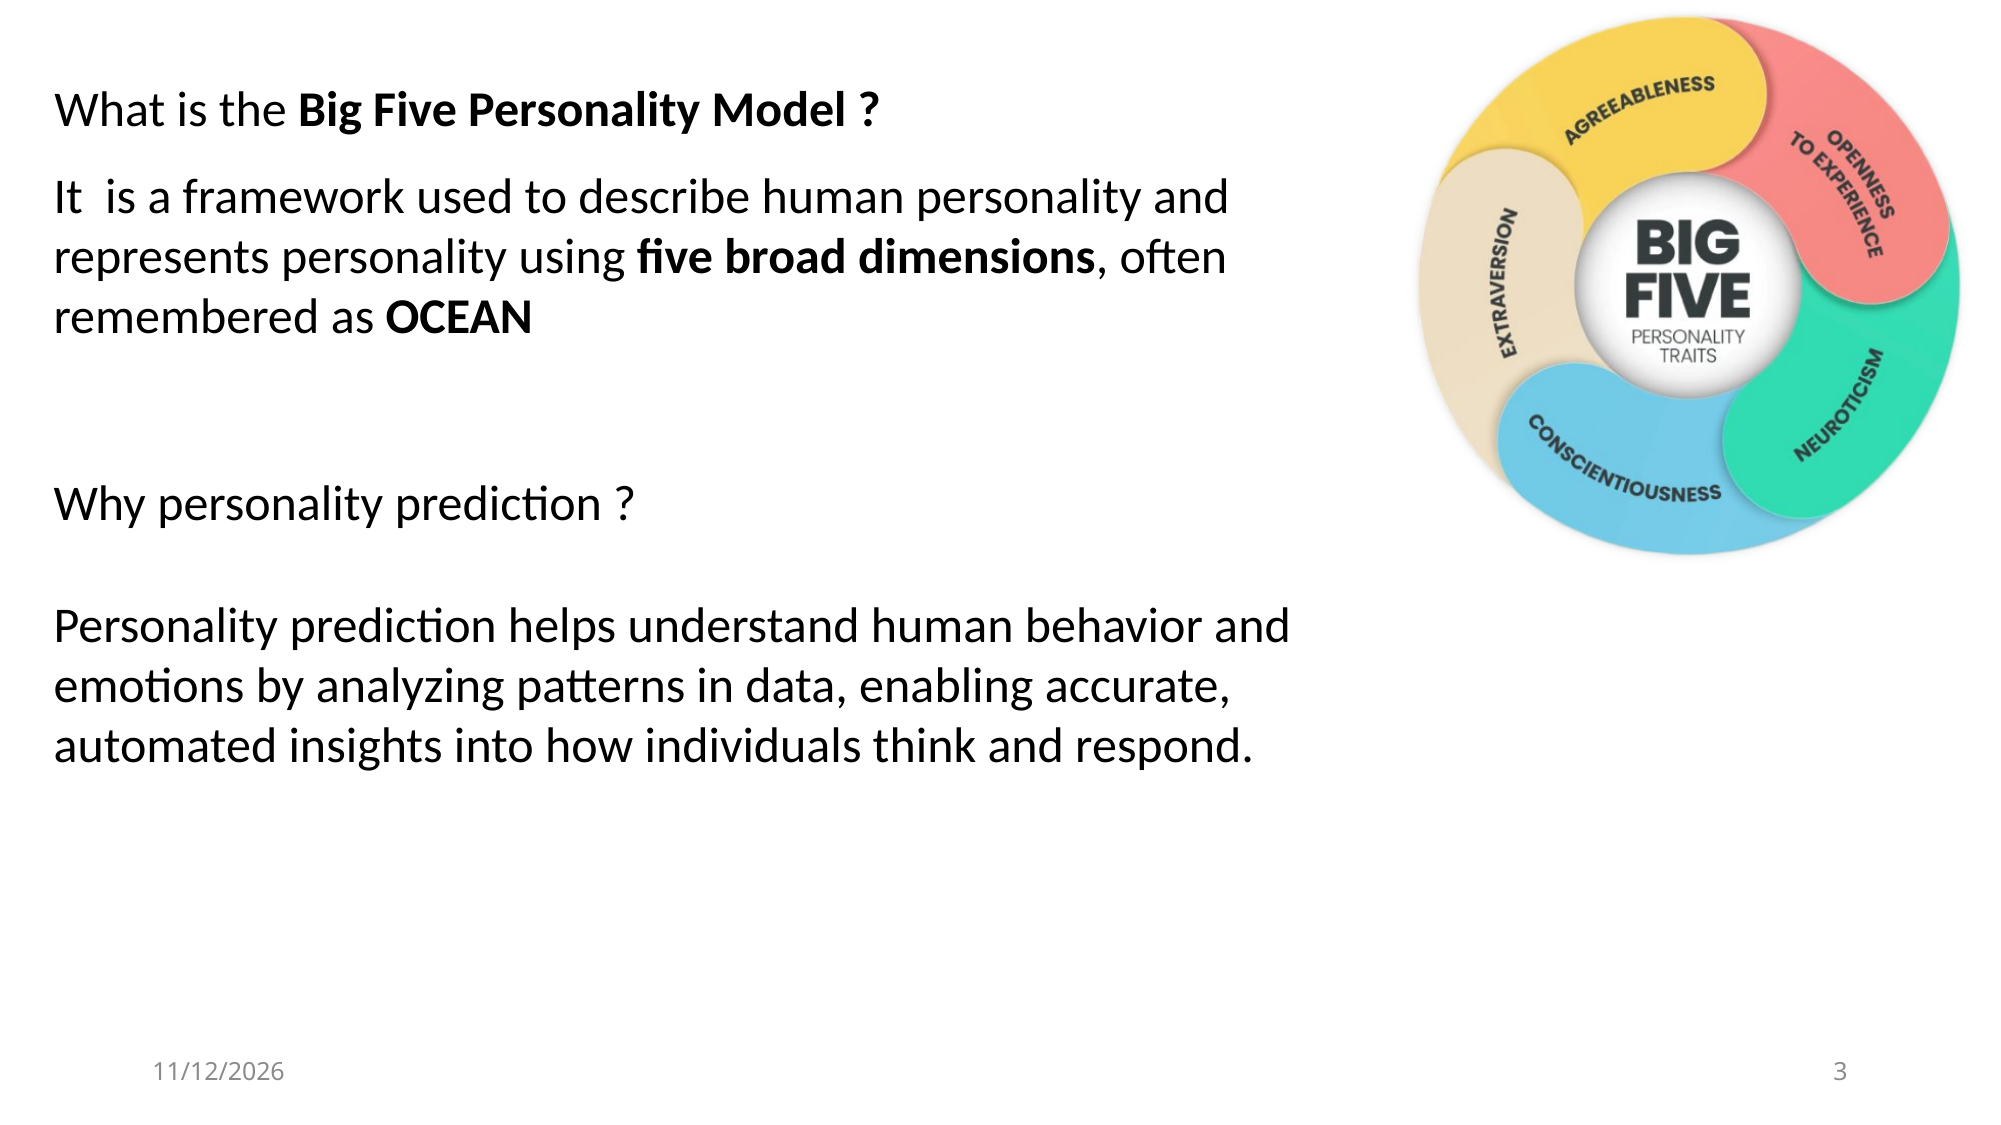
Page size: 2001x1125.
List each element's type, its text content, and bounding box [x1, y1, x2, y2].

text_box Personality prediction helps understand human behavior and emotions by analyzing patterns in data, enabling accurate, automated insights into how individuals think and respond. [38, 584, 1429, 1050]
picture [1345, 0, 2000, 615]
text_box Why personality prediction​ ? [38, 463, 1039, 584]
text_box It is a framework used to describe human personality and represents personality using five broad dimensions, often remembered as OCEAN​ [38, 156, 1309, 397]
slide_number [137, 1050, 588, 1103]
slide_number 3 [1412, 1042, 1863, 1103]
text_box What is the Big Five Personality Model ? [39, 69, 1040, 156]
